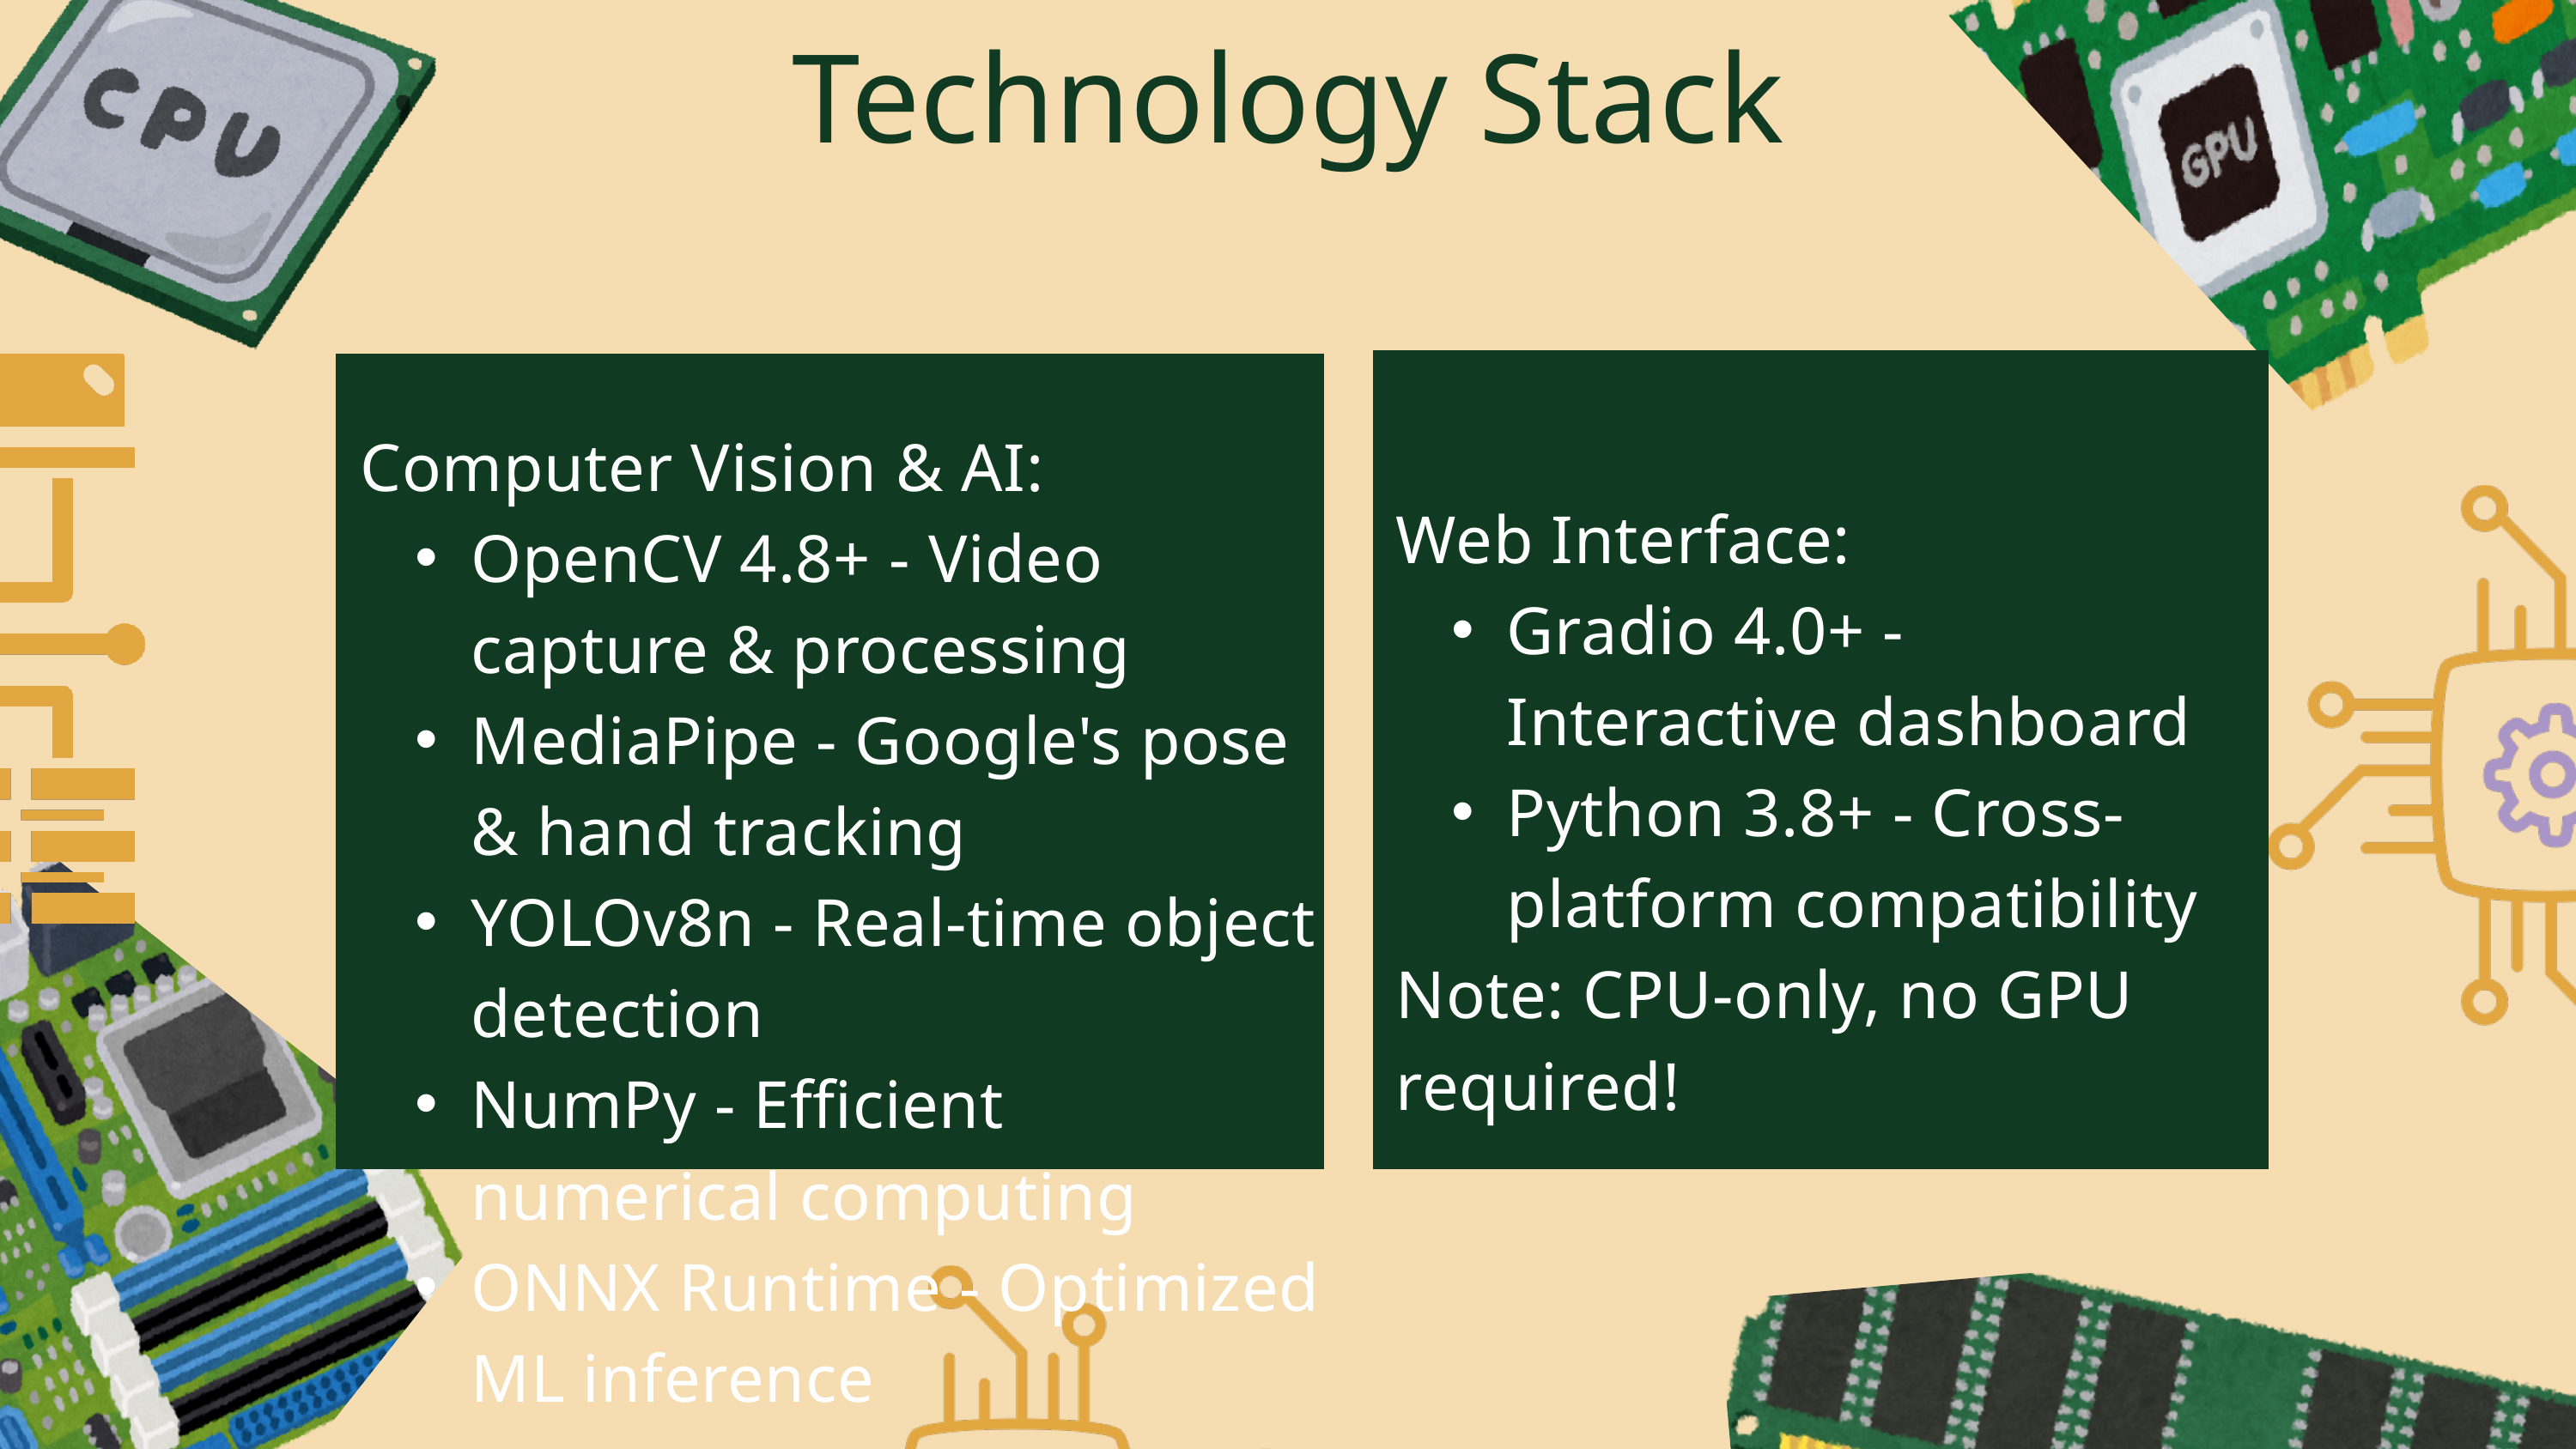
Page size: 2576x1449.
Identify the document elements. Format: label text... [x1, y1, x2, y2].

text_box [2274, 485, 2576, 1065]
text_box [1372, 349, 2269, 1170]
text_box [1717, 1224, 2576, 1449]
text_box [1934, 0, 2576, 485]
text_box [747, 1416, 1289, 1449]
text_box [335, 354, 1325, 1170]
text_box [0, 929, 360, 1449]
text_box [0, 354, 145, 934]
text_box [0, 0, 437, 350]
text_box Technology Stack [547, 48, 2029, 168]
text_box Computer Vision & AI: OpenCV 4.8+ - Video capture & processing MediaPipe - Google's pose & hand tracking YOLOv8n - Real-time object detection NumPy - Efficient numerical computing ONNX Runtime - Optimized ML inference [360, 1176, 1324, 1416]
